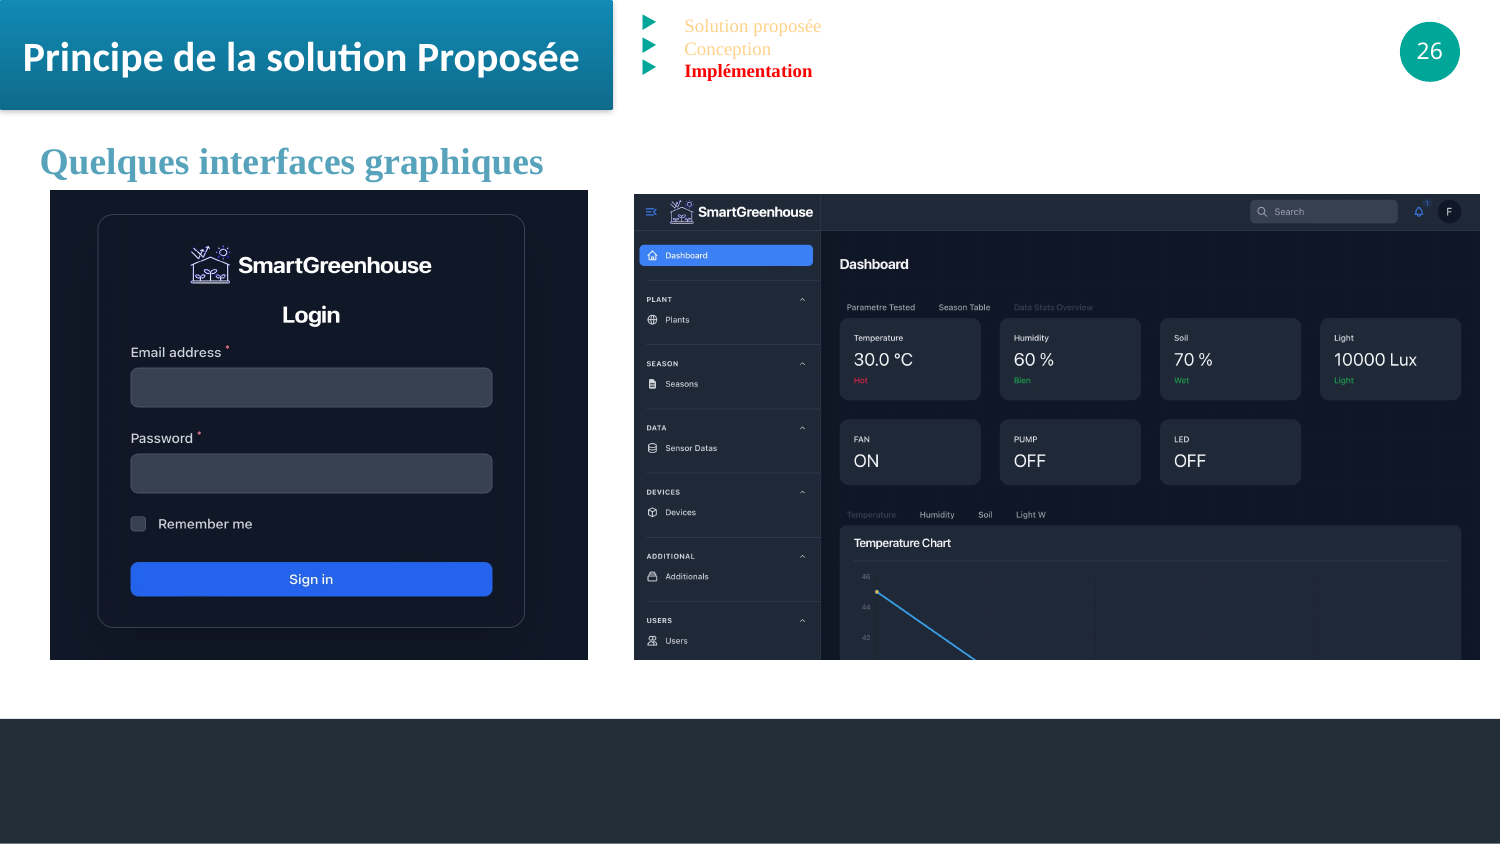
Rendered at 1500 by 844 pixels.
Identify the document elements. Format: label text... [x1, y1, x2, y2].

picture [634, 193, 1480, 660]
text_box [0, 717, 1500, 844]
picture [49, 190, 588, 660]
text_box Solution proposée Conception Implémentation [626, 6, 929, 89]
text_box Principe de la solution Proposée [0, 0, 613, 110]
text_box Quelques interfaces graphiques [24, 129, 954, 190]
